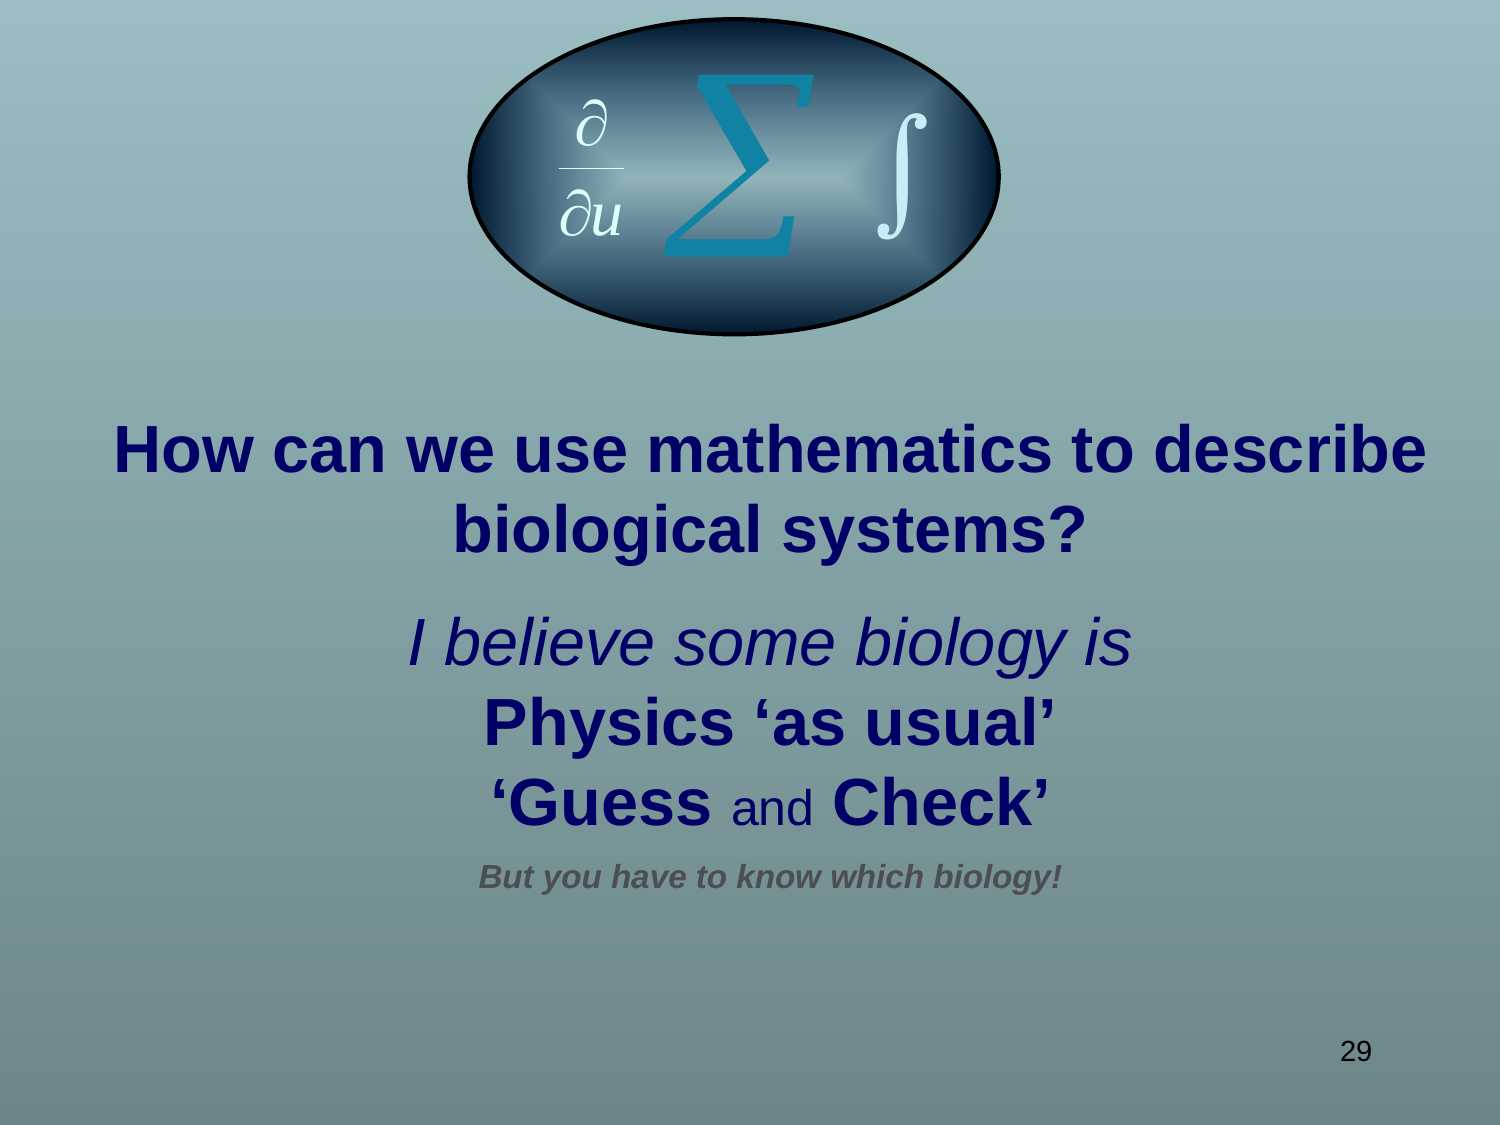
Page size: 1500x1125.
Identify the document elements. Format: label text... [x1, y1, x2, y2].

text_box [469, 18, 999, 335]
slide_number 29 [1074, 1045, 1388, 1101]
text_box How can we use mathematics to describe biological systems? I believe some biology is Physics ‘as usual’ ‘Guess and Check’ But you have to know which biology! [20, 398, 1500, 1045]
